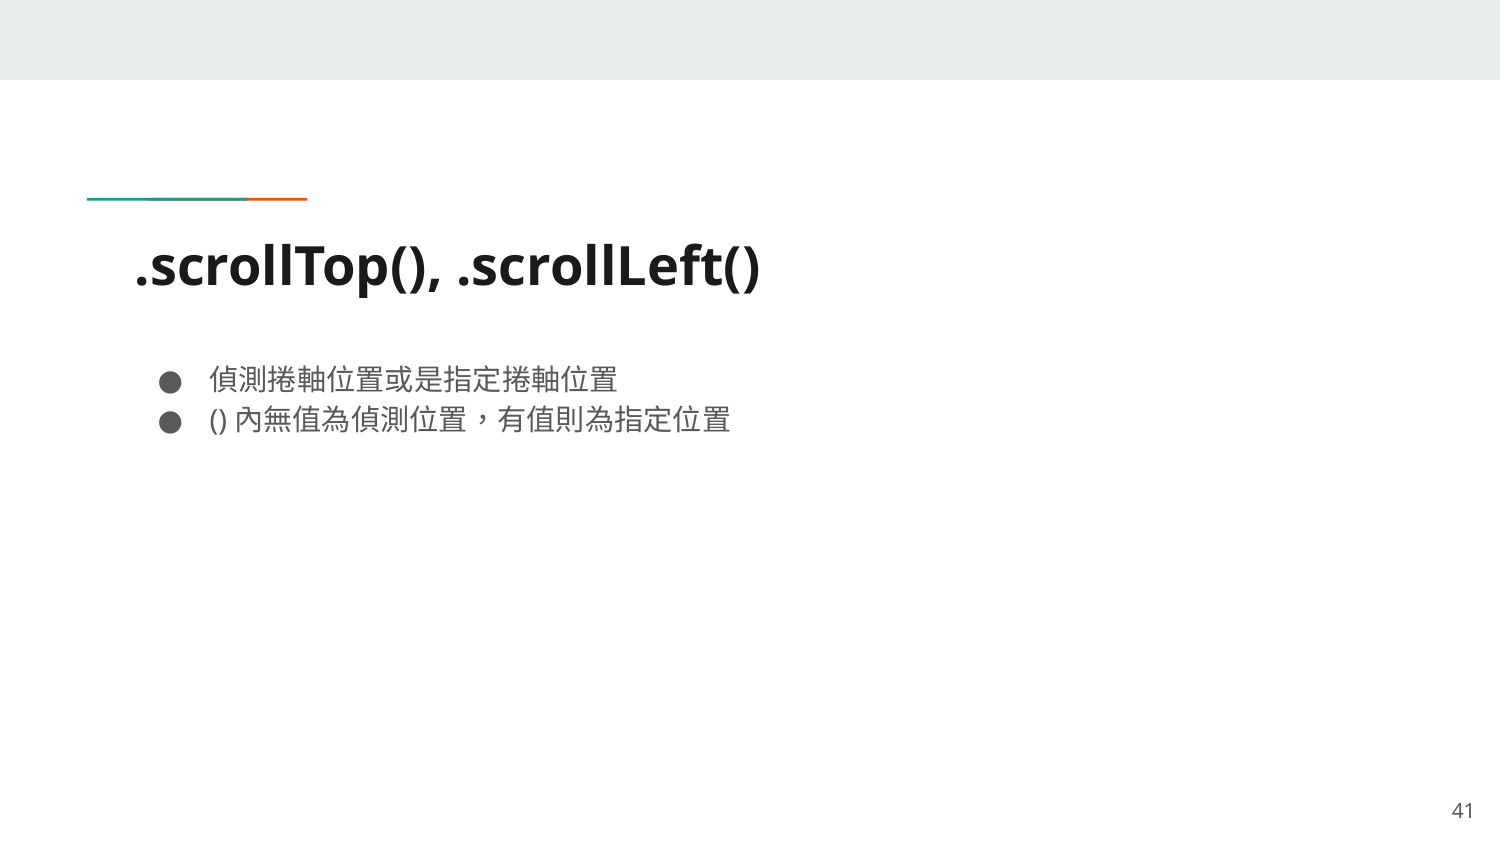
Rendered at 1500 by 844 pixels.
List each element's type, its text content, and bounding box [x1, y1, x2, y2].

title .scrollTop(), .scrollLeft() [119, 216, 1381, 305]
slide_number ‹#› [1400, 779, 1491, 844]
list 偵測捲軸位置或是指定捲軸位置 ()內無值為偵測位置，有值則為指定位置 [119, 341, 1381, 712]
